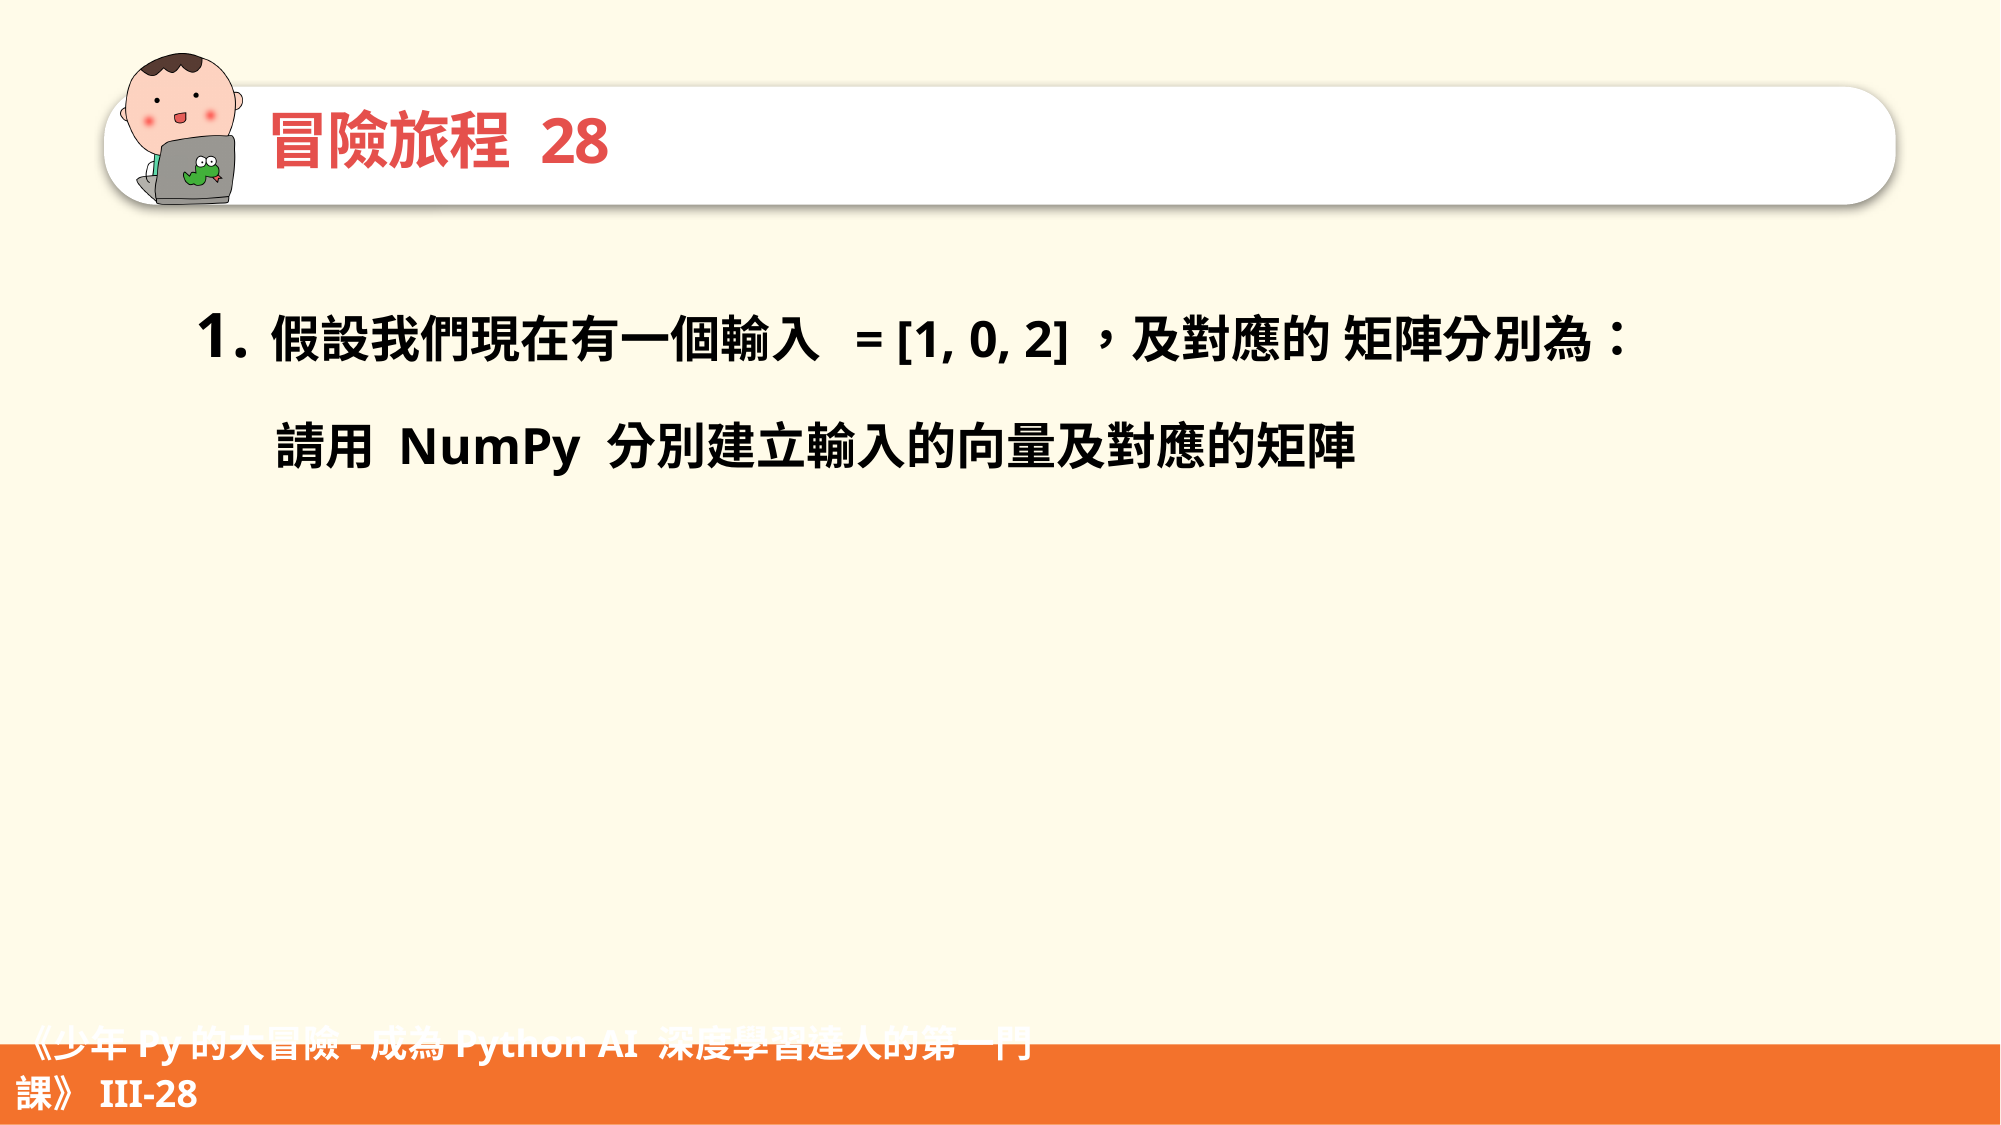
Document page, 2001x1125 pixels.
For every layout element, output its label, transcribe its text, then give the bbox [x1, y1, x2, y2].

picture [120, 53, 243, 205]
list 冒險旅程 28 [257, 106, 1838, 185]
